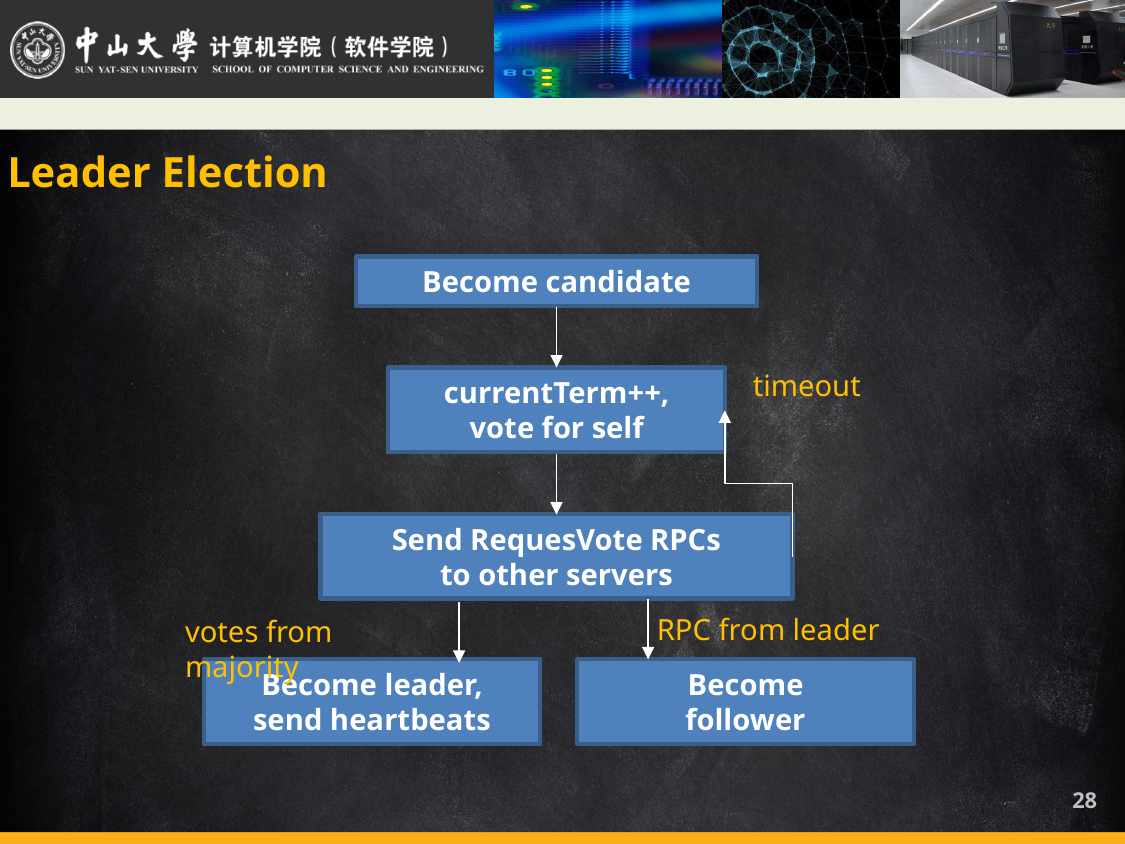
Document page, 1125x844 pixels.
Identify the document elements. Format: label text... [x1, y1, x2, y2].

picture [0, 130, 1125, 832]
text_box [169, 256, 915, 746]
text_box Leader Election [0, 138, 343, 204]
picture [0, 0, 1125, 98]
